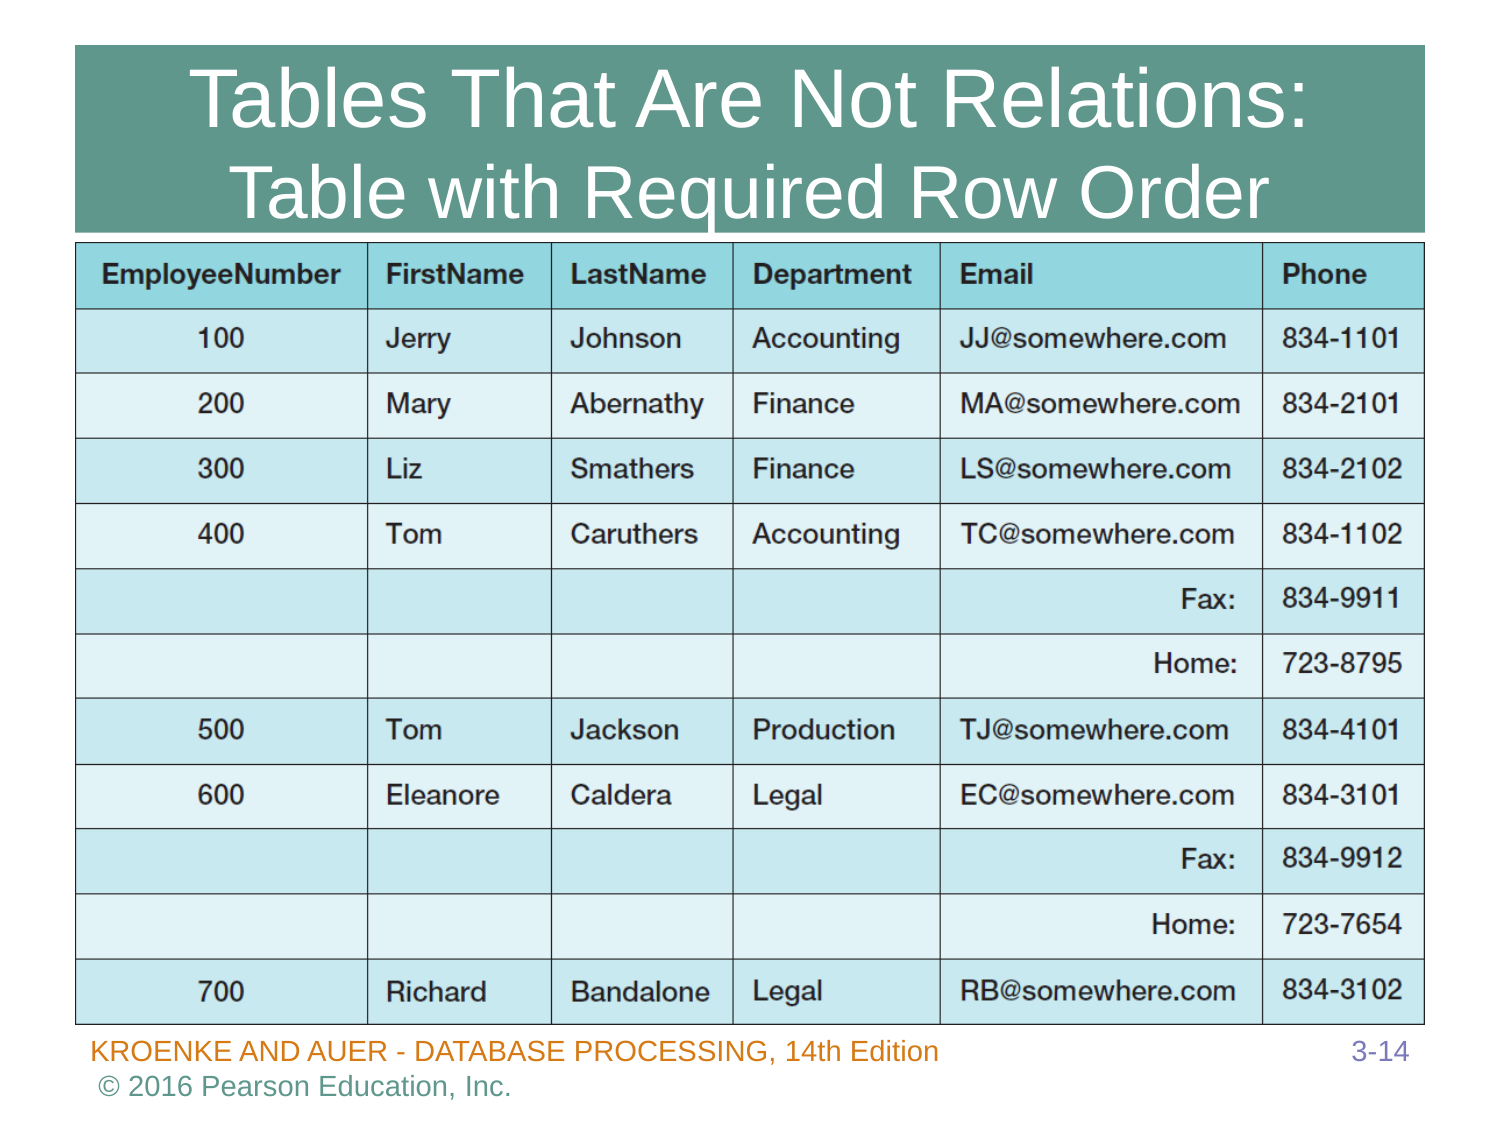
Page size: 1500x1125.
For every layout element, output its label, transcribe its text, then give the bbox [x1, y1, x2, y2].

footer KROENKE AND AUER - DATABASE PROCESSING, 14th Edition © 2016 Pearson Education, Inc. [74, 1033, 963, 1104]
title Tables That Are Not Relations: Table with Required Row Order [74, 44, 1426, 233]
picture [74, 242, 1426, 1026]
slide_number 3-14 [1074, 1032, 1426, 1103]
